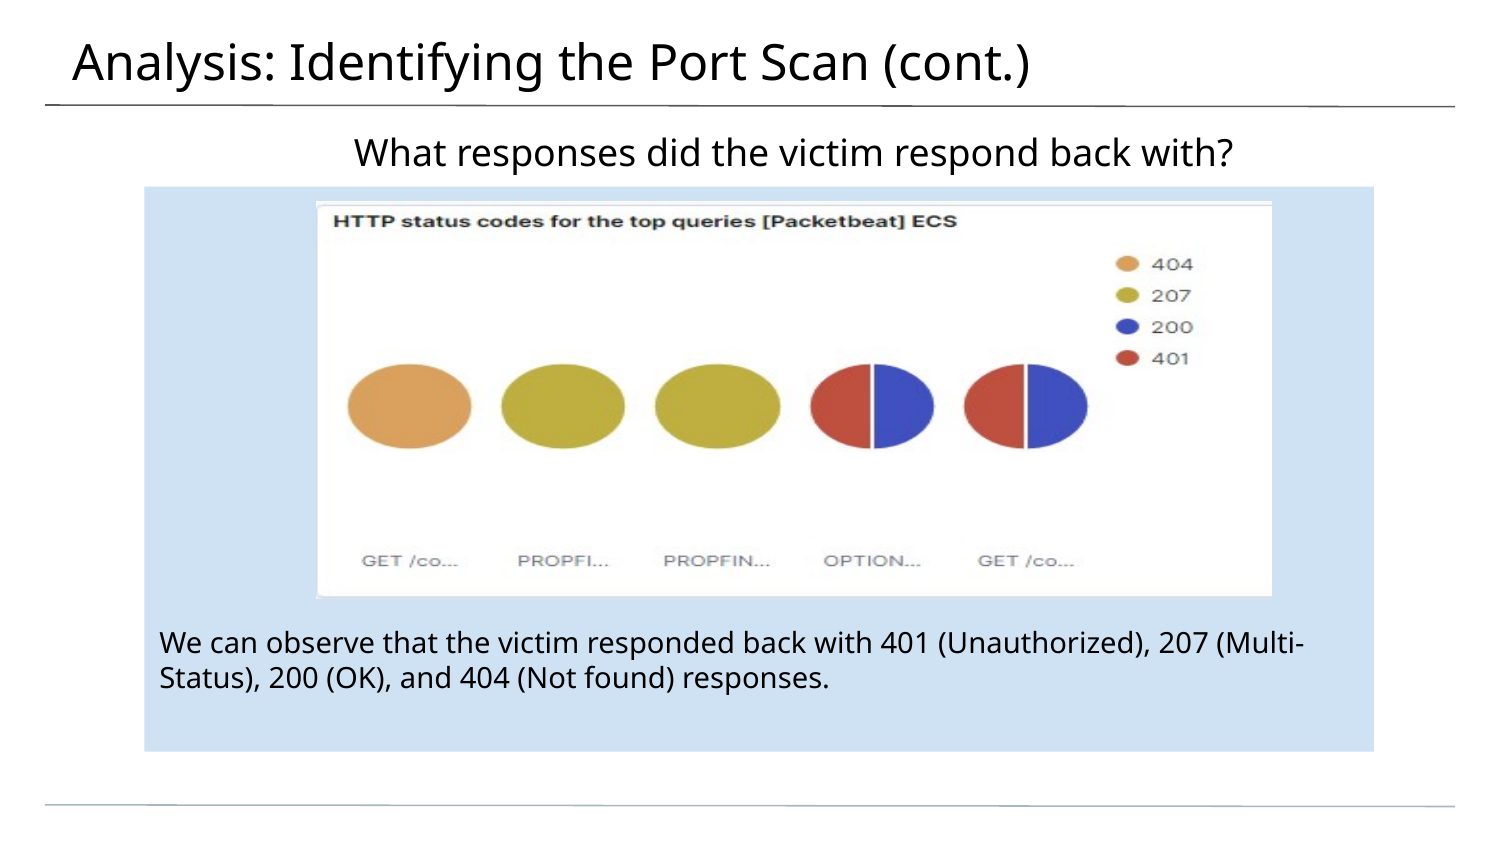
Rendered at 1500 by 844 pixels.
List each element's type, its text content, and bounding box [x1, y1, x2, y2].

picture [316, 201, 1273, 600]
title Analysis: Identifying the Port Scan (cont.) [0, 0, 1500, 88]
text_box We can observe that the victim responded back with 401 (Unauthorized), 207 (Multi-Status), 200 (OK), and 404 (Not found) responses. [144, 274, 1374, 752]
subtitle What responses did the victim respond back with? [56, 114, 1457, 274]
